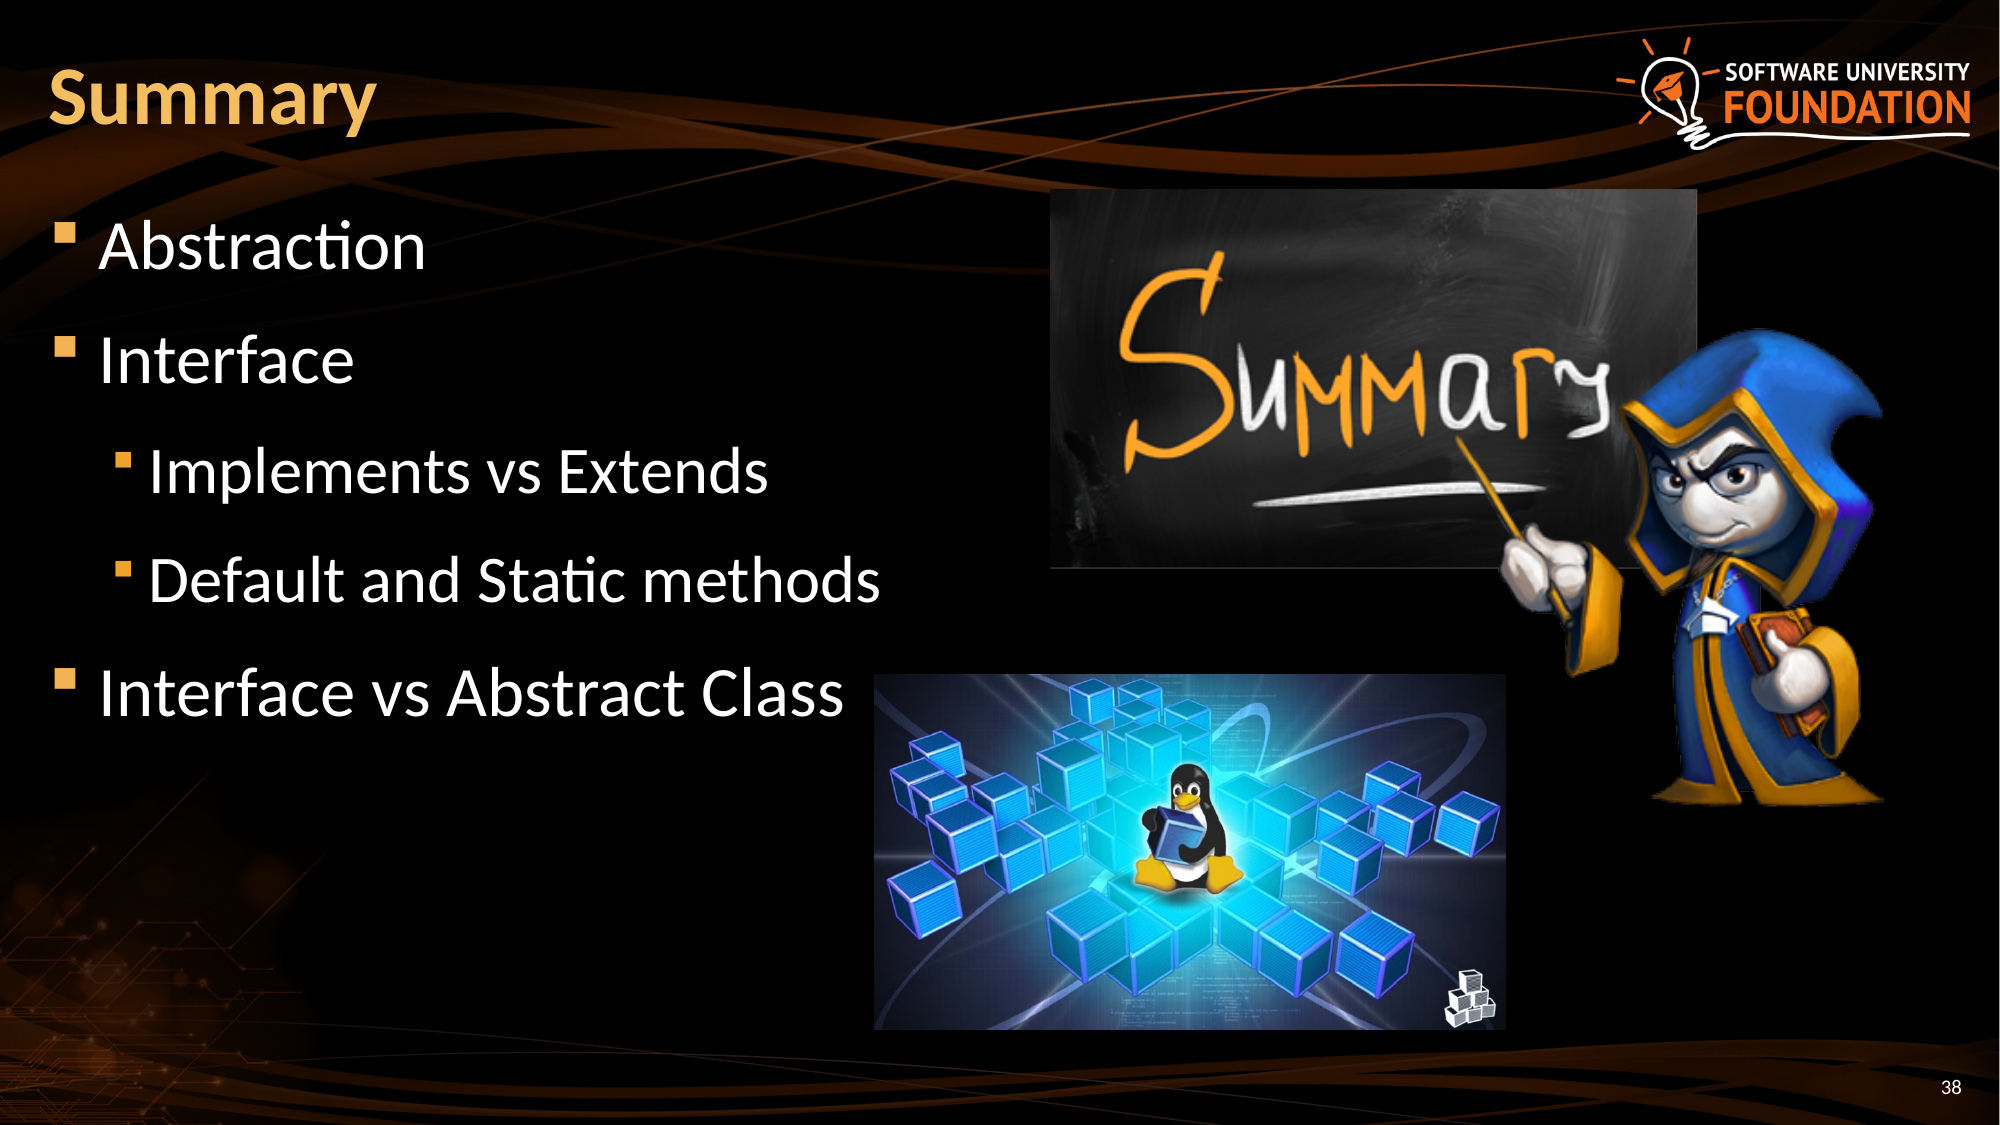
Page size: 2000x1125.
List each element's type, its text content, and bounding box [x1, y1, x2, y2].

list Abstraction Interface Implements vs Extends Default and Static methods Interface vs Abstract Class [31, 188, 1968, 1103]
title Summary [30, 6, 1602, 189]
picture [0, 0, 2000, 1125]
